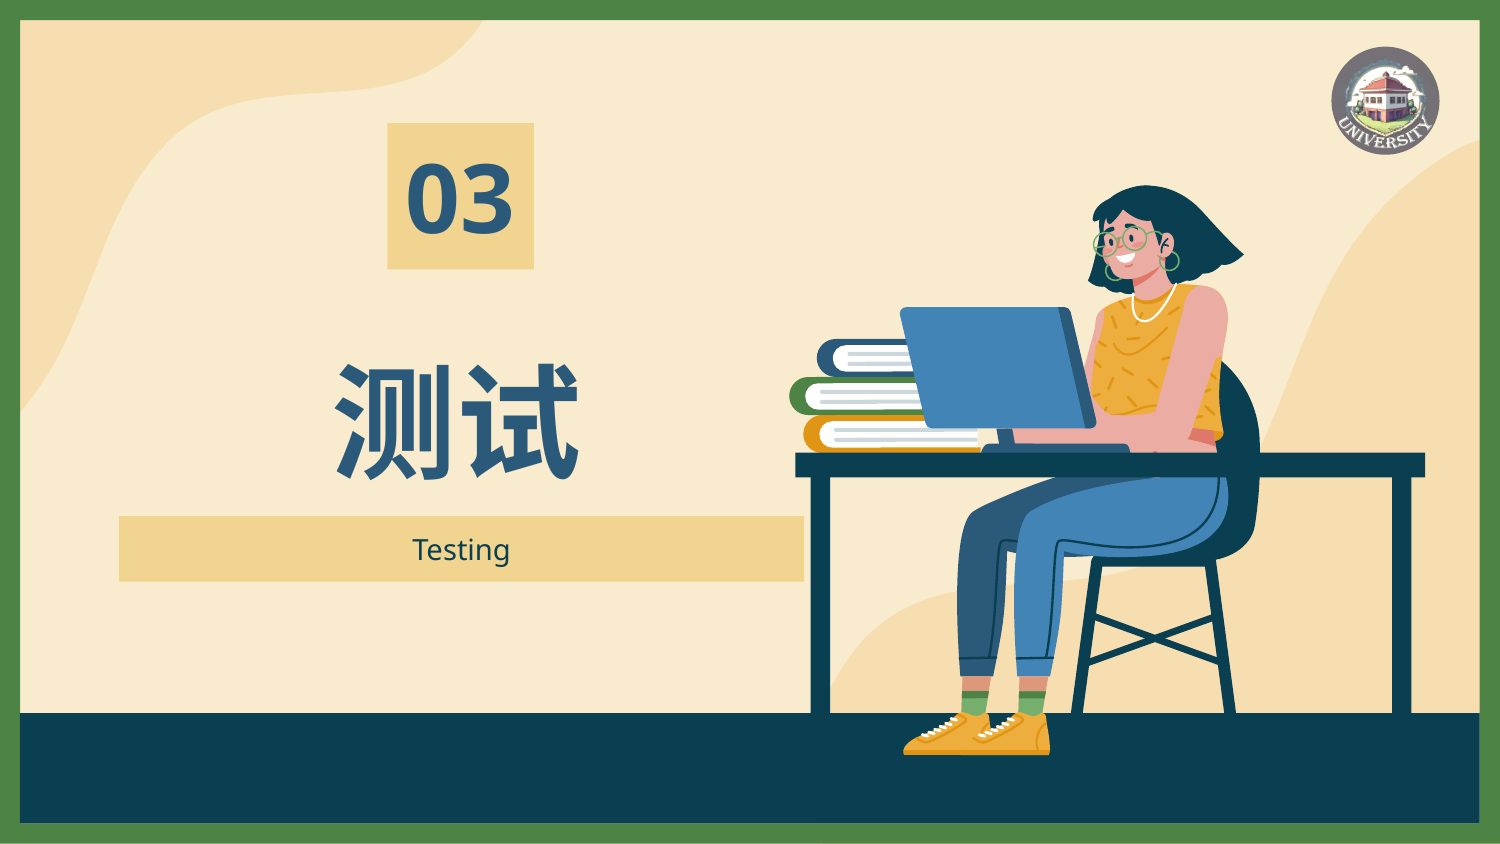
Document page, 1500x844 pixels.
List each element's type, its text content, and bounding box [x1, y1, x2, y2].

subtitle Testing [119, 516, 783, 582]
title 测试 [113, 329, 783, 480]
text_box [19, 713, 1480, 824]
picture [1331, 46, 1440, 155]
title 03 [387, 123, 534, 270]
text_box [788, 185, 1426, 756]
